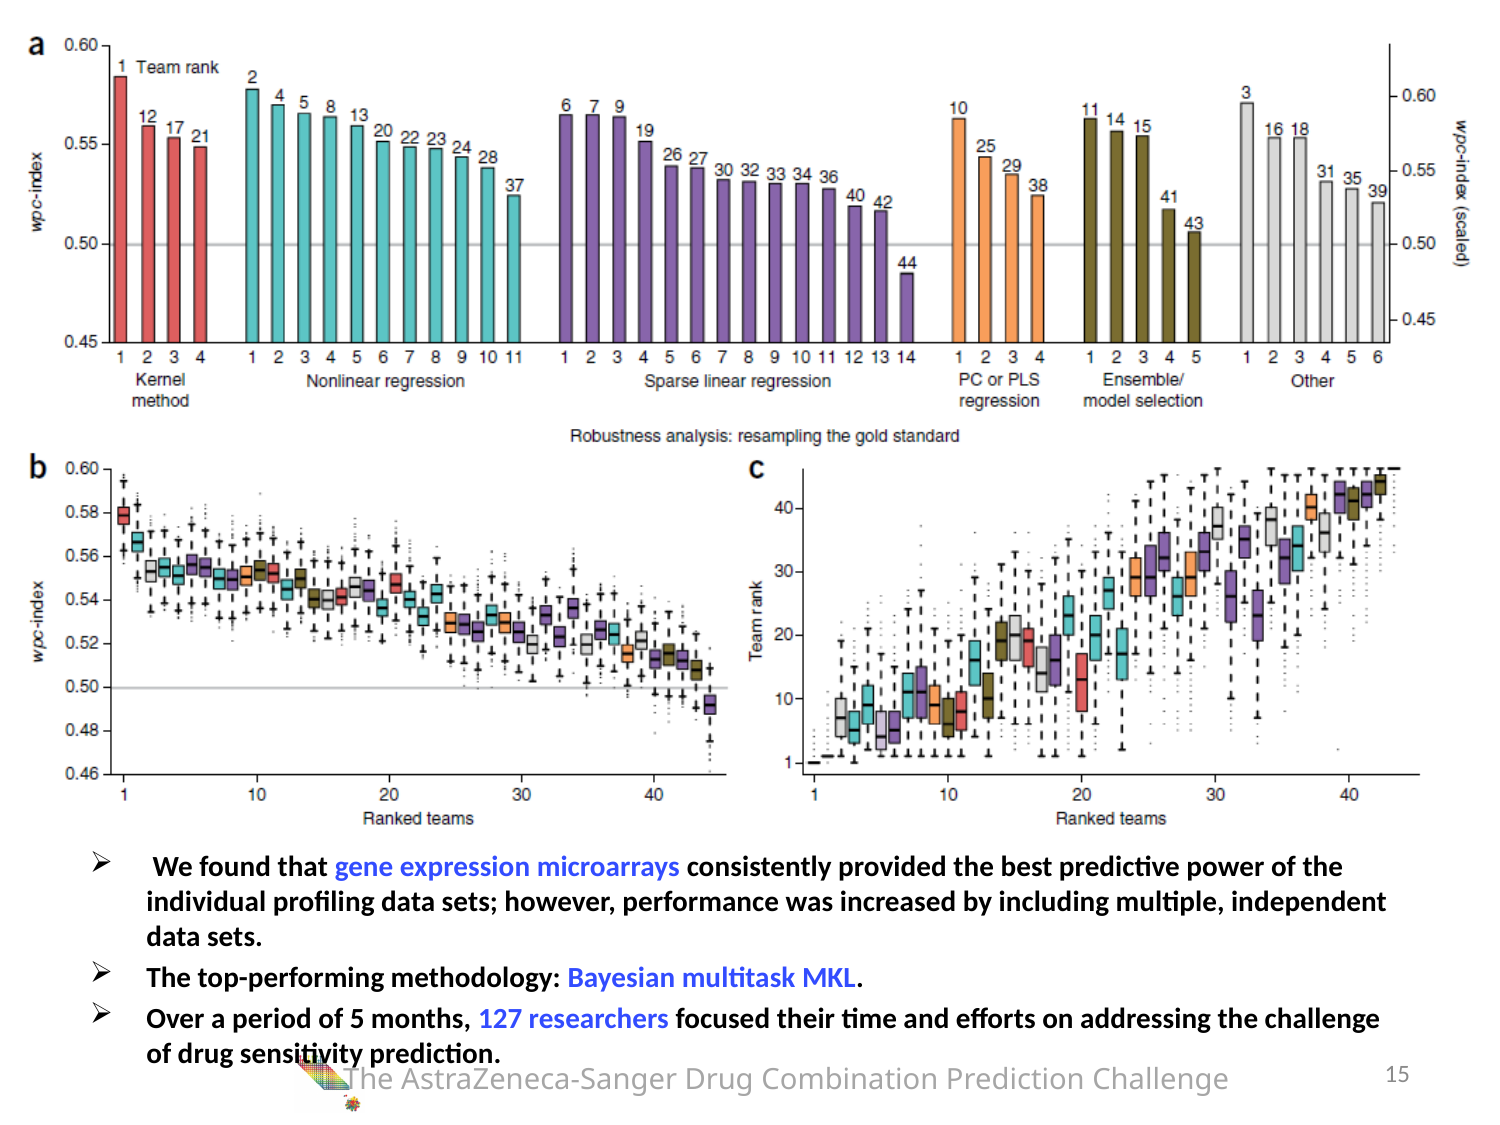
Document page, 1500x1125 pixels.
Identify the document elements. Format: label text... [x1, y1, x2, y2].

slide_number 15 [1074, 1042, 1425, 1103]
list We found that gene expression microarrays consistently provided the best predictive power of the individual profiling data sets; however, performance was increased by including multiple, independent data sets. The top-performing methodology: Bayesian multitask MKL. Over a period of 5 months, 127 researchers focused their time and efforts on addressing the challenge of drug sensitivity prediction. [75, 845, 1425, 1096]
picture [294, 1096, 365, 1113]
picture [19, 19, 1476, 836]
